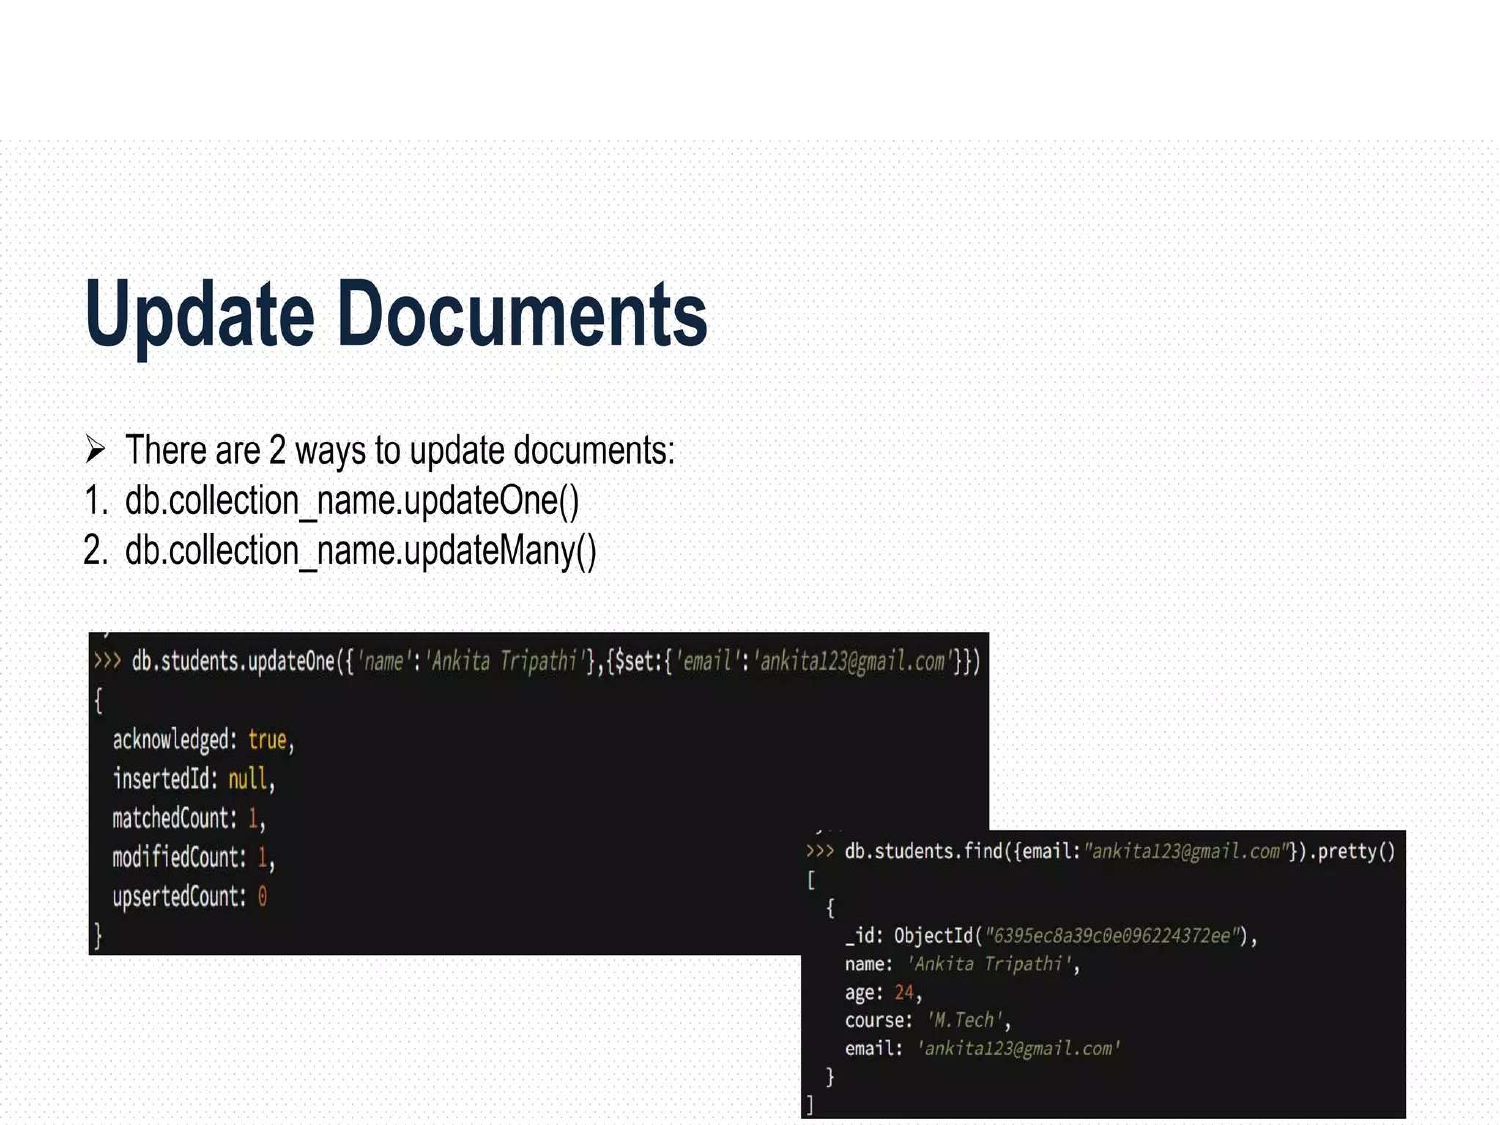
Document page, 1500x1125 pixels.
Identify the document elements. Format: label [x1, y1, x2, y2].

picture [0, 140, 1500, 1125]
